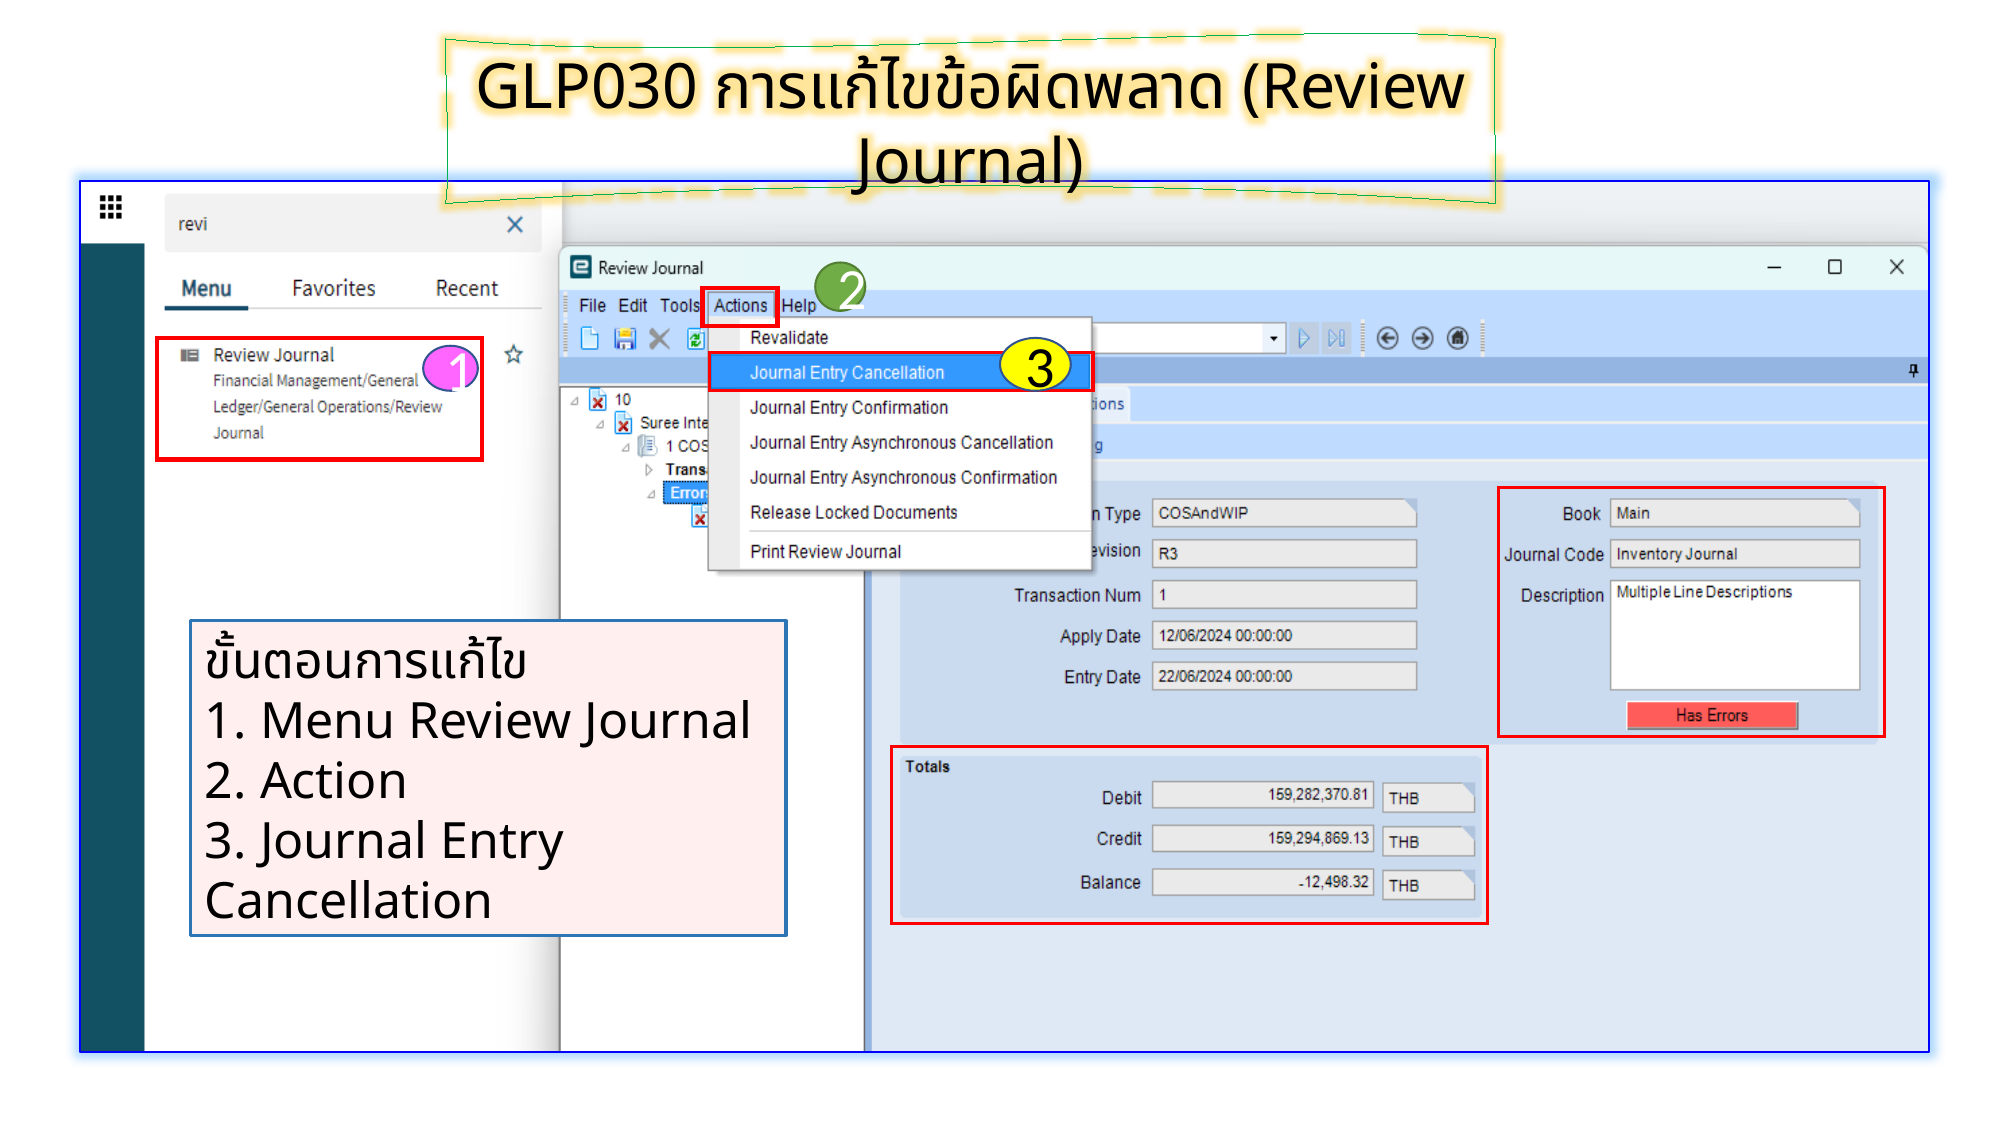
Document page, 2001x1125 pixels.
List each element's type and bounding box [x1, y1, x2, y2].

text_box [80, 38, 1928, 1052]
